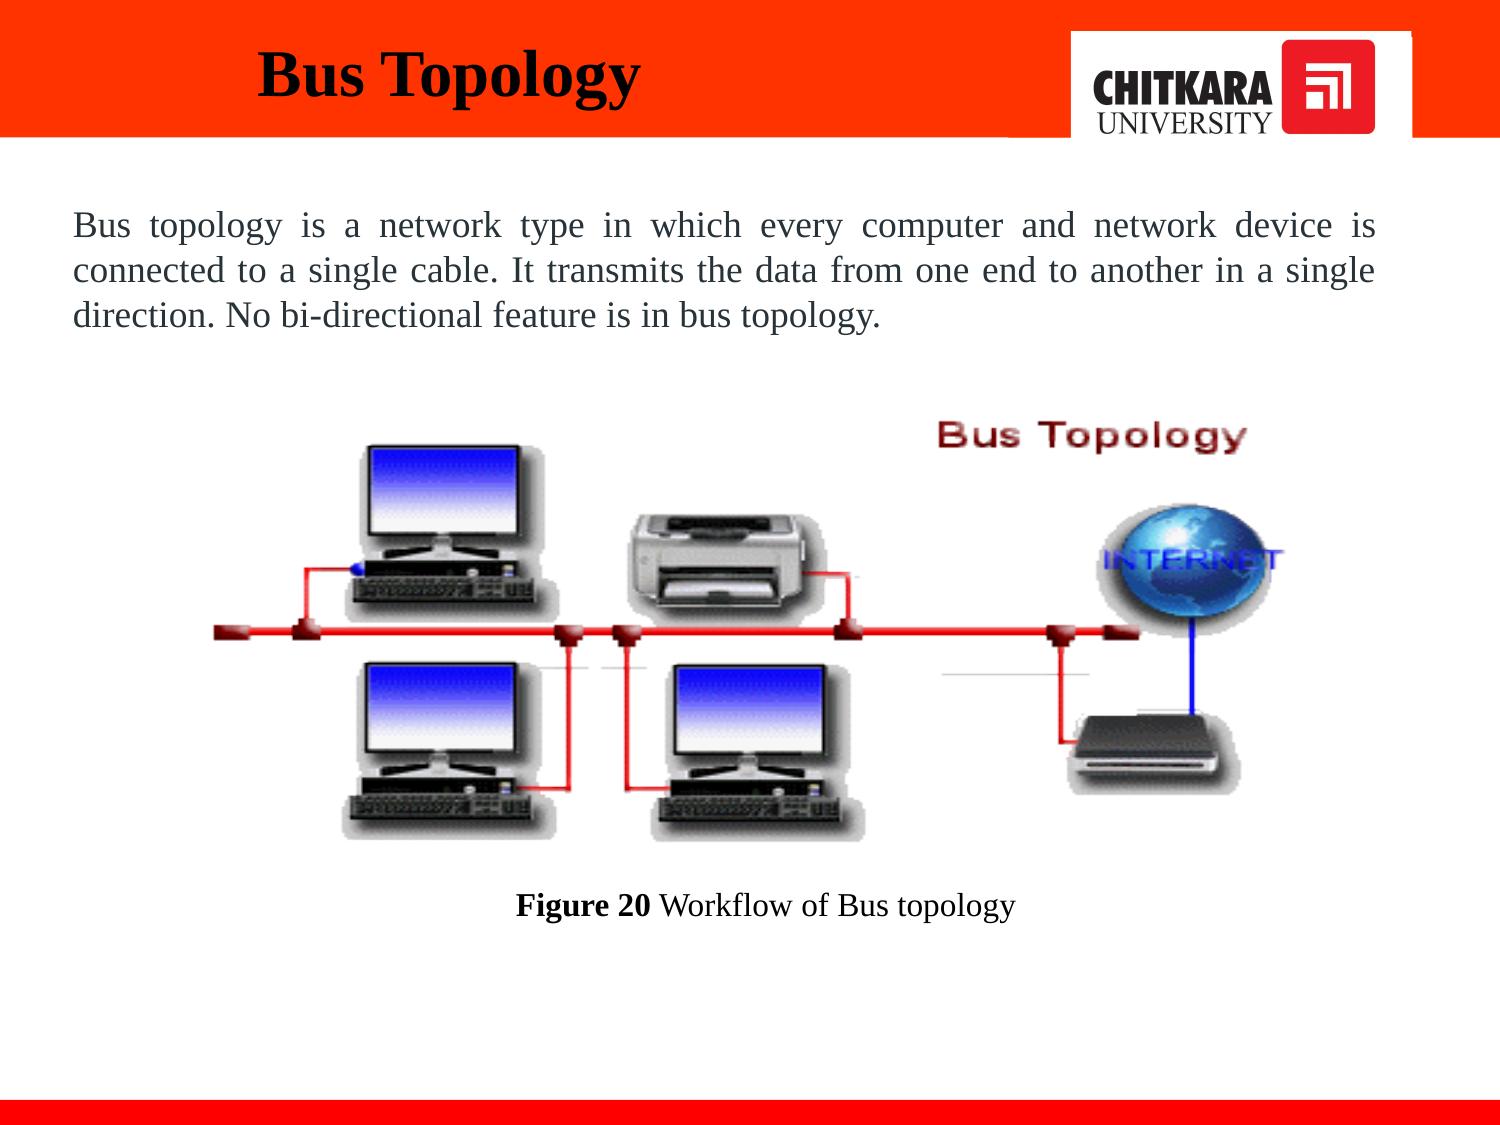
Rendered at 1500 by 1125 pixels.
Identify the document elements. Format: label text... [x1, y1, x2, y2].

text_box Bus topology is a network type in which every computer and network device is connected to a single cable. It transmits the data from one end to another in a single direction. No bi-directional feature is in bus topology. [57, 192, 1393, 343]
title Bus Topology [0, 0, 900, 150]
text_box Figure 20 Workflow of Bus topology [500, 875, 1042, 931]
picture [1074, 37, 1390, 138]
picture [124, 405, 1289, 849]
